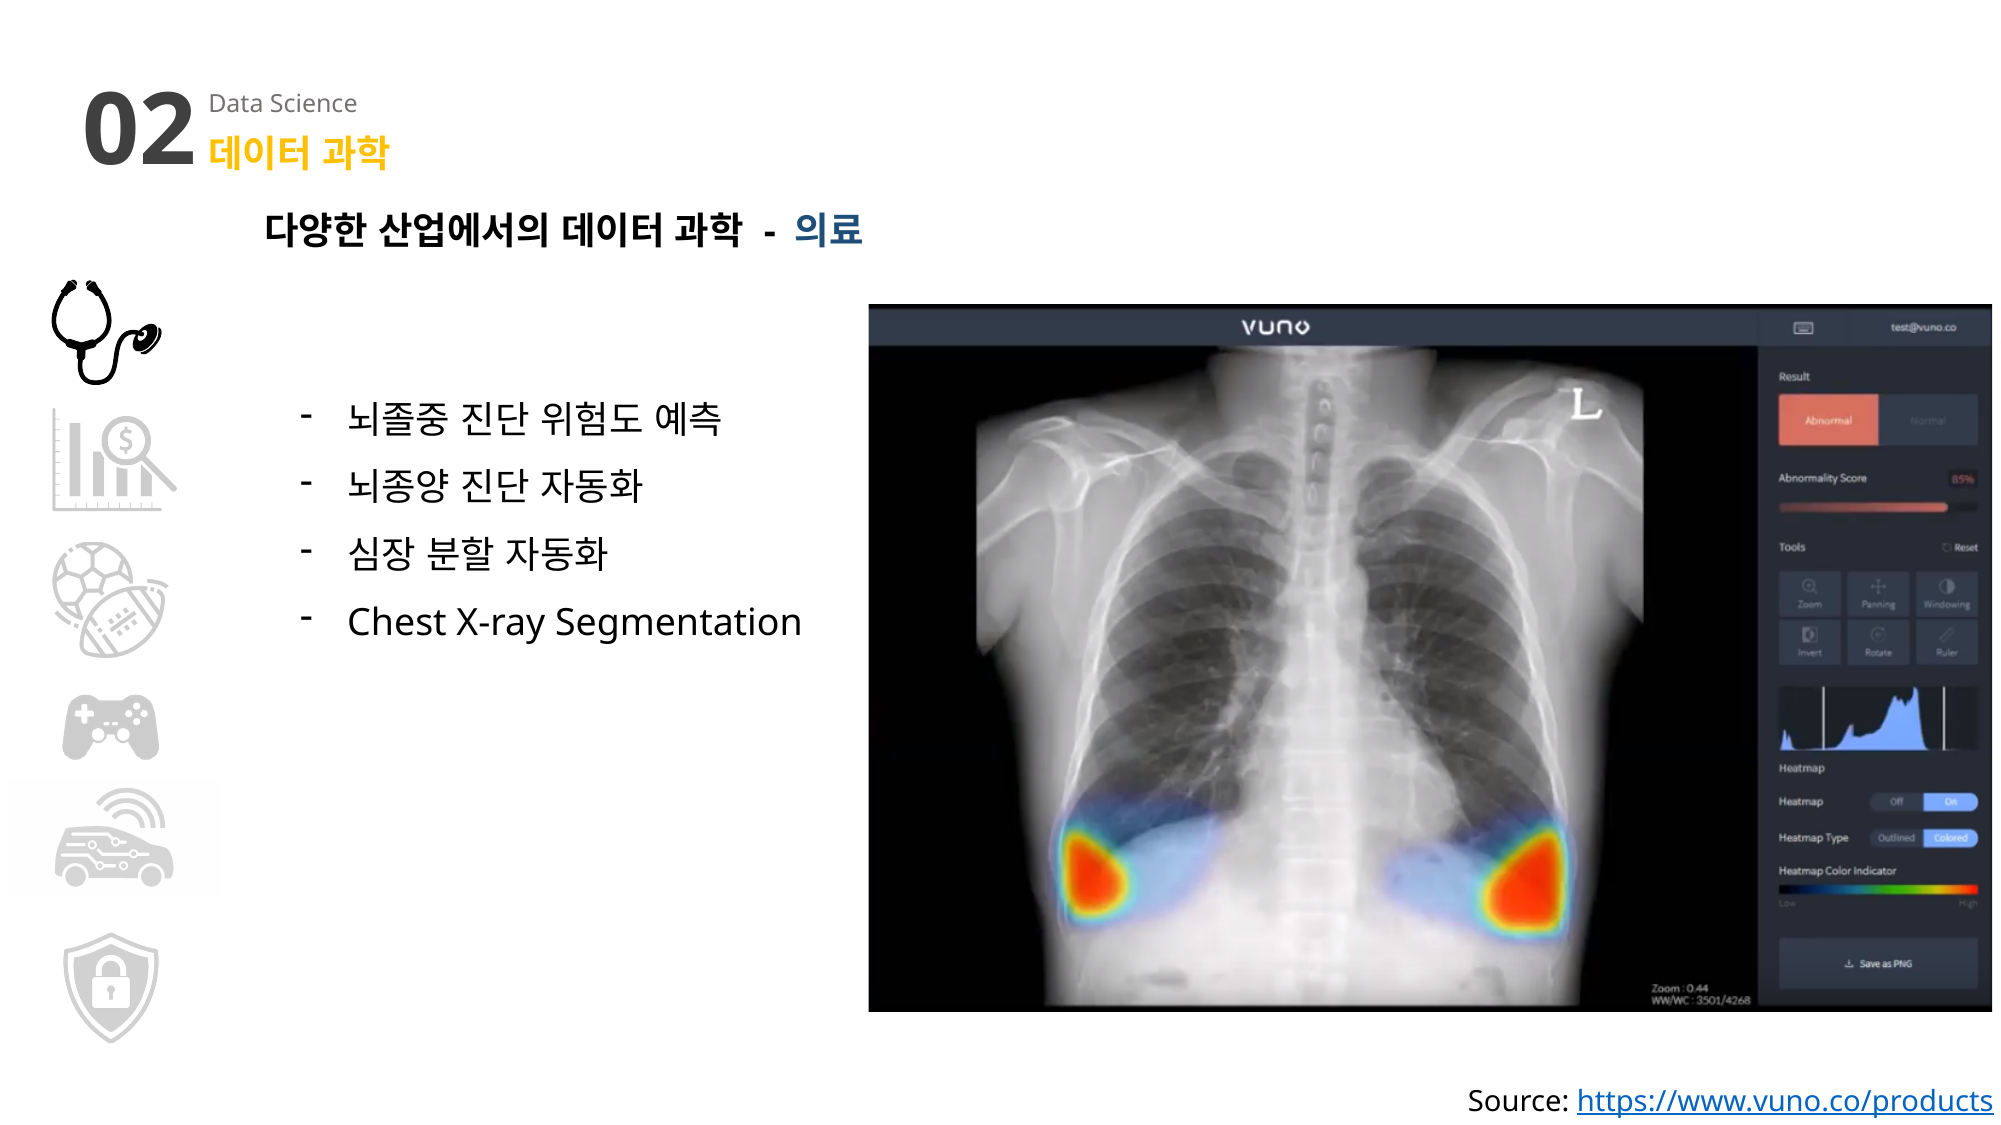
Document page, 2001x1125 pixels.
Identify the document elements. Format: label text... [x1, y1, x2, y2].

text_box 다양한 산업에서의 데이터 과학 - 의료 [249, 199, 879, 260]
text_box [55, 57, 556, 194]
picture [868, 304, 1993, 1012]
picture [7, 541, 221, 896]
picture [46, 923, 176, 1047]
text_box 뇌졸중 진단 위험도 예측 뇌종양 진단 자동화 심장 분할 자동화 Chest X-ray Segmentation [285, 366, 818, 651]
picture [43, 274, 183, 528]
text_box Source: https://www.vuno.co/products [1453, 1074, 2000, 1125]
